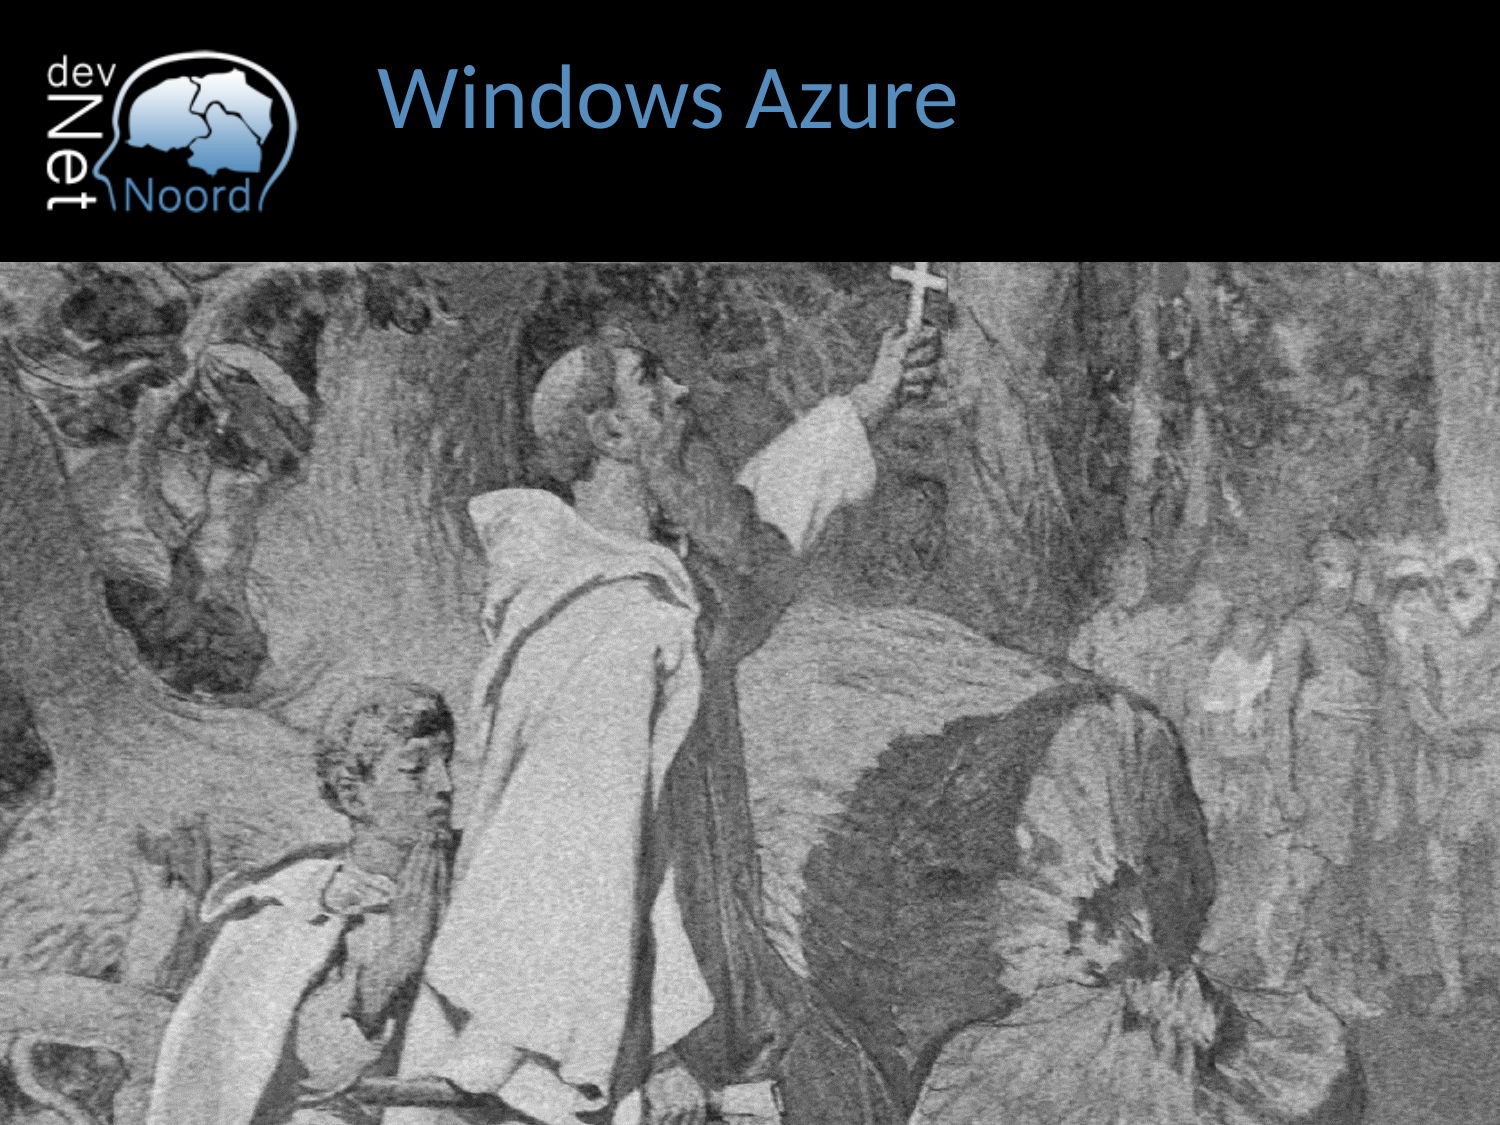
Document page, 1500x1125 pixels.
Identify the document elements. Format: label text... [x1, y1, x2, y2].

title Windows Azure [362, 29, 1425, 205]
picture [24, 30, 313, 238]
picture [0, 262, 1500, 1125]
